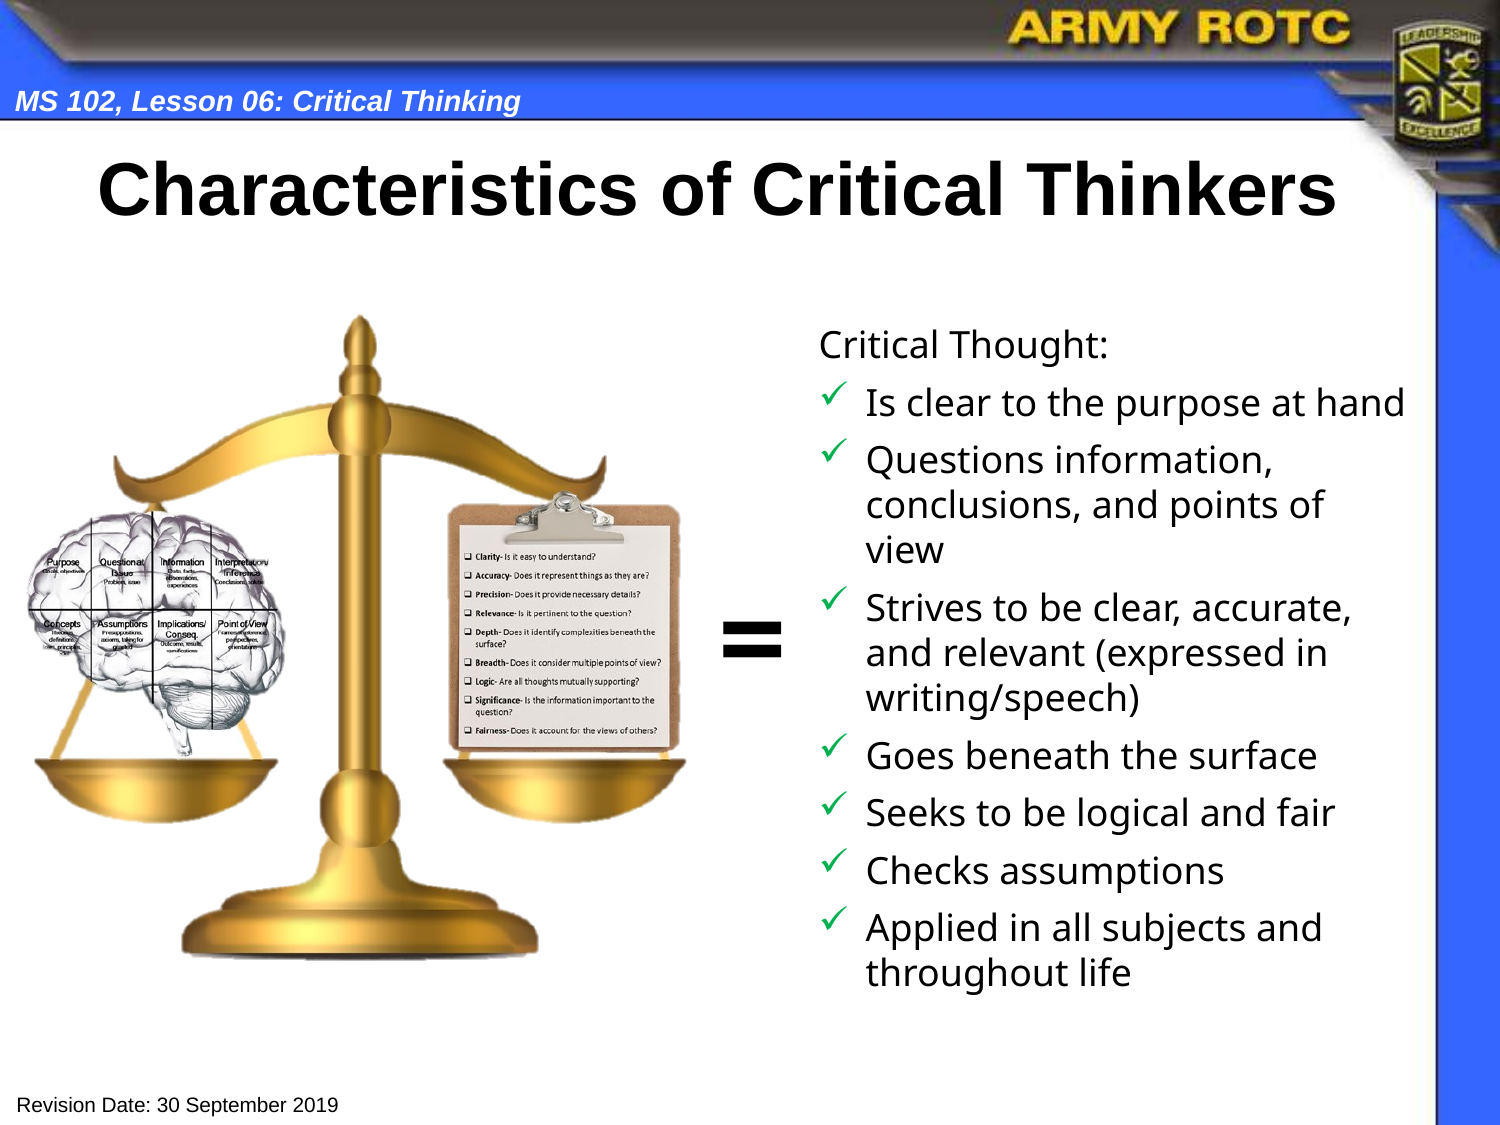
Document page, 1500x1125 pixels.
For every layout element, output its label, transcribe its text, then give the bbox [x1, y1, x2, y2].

title Characteristics of Critical Thinkers [0, 125, 1438, 238]
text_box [12, 299, 1426, 1051]
picture [0, 0, 1500, 1125]
